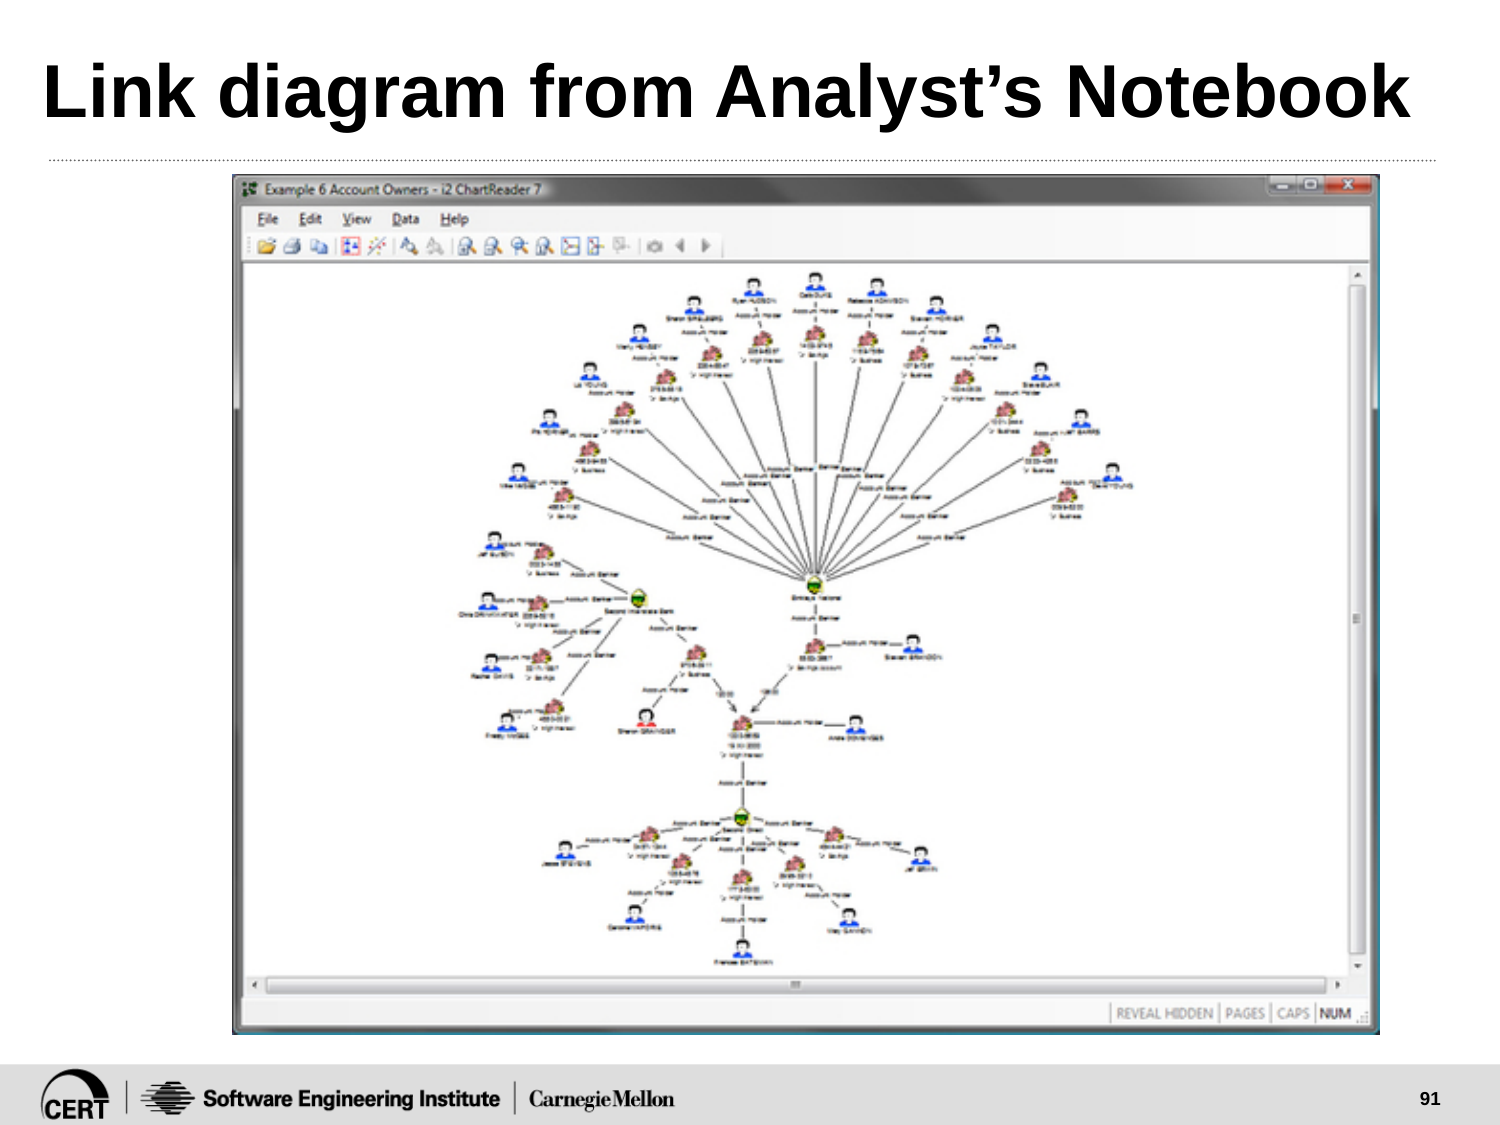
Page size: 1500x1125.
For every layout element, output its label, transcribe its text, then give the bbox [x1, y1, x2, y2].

title Link diagram from Analyst’s Notebook [42, 37, 1433, 155]
picture [24, 1065, 688, 1125]
picture [232, 174, 1381, 1036]
